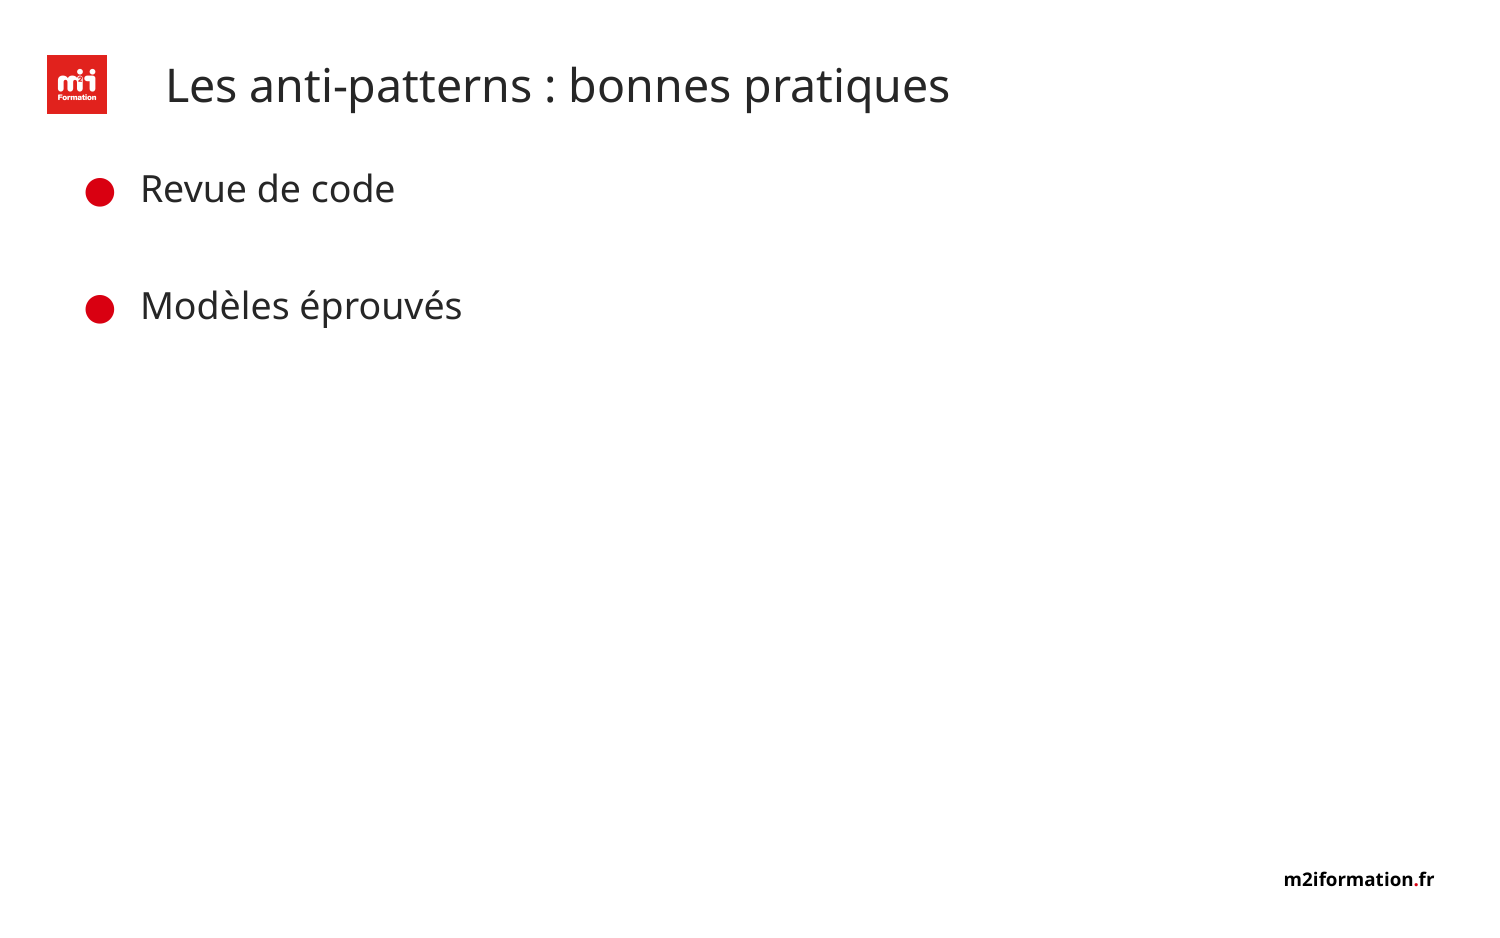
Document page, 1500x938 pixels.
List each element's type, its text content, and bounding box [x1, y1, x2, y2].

list Revue de code Modèles éprouvés [49, 155, 1451, 859]
title Les anti-patterns : bonnes pratiques [150, 45, 1451, 124]
picture [47, 55, 107, 114]
